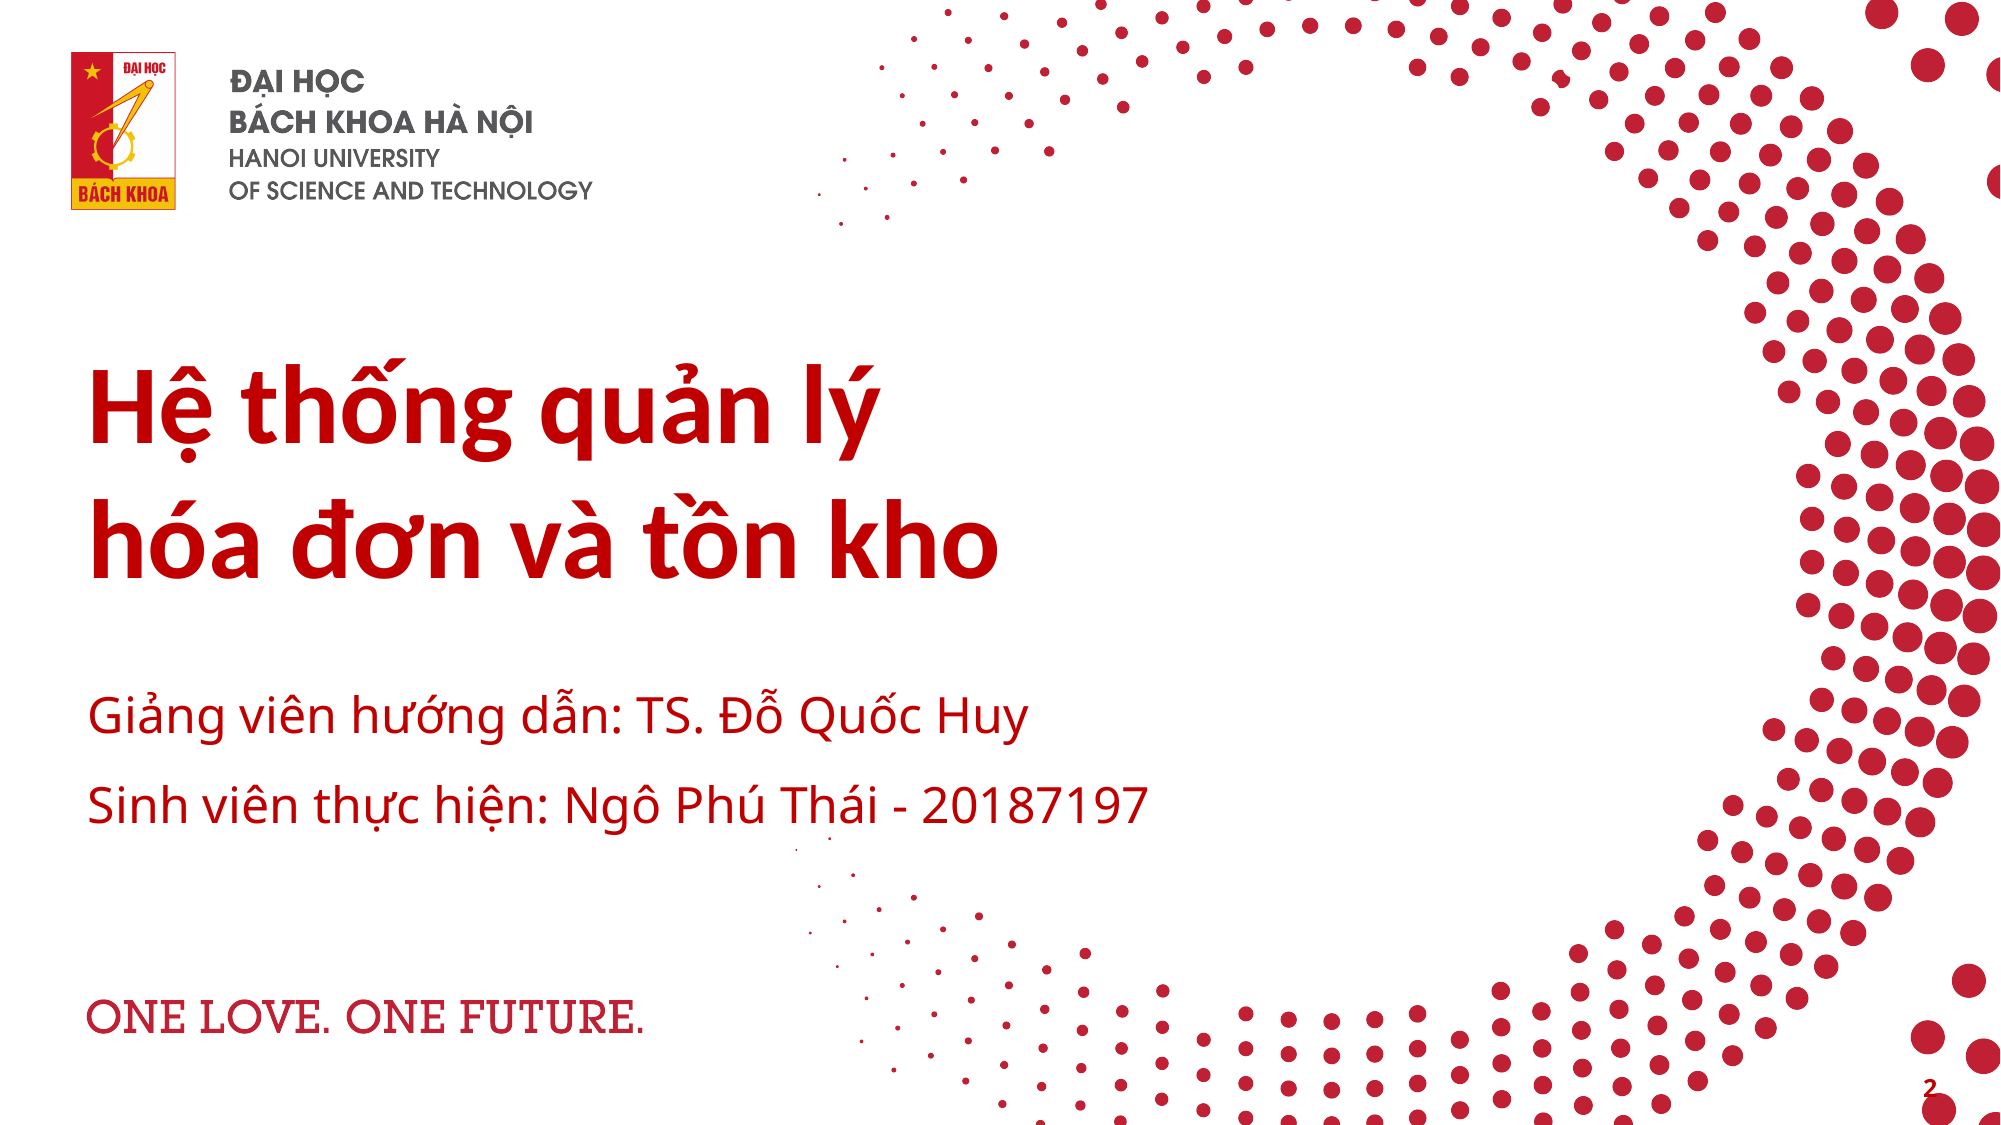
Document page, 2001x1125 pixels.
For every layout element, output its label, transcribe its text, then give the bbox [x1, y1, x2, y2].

text_box Hệ thống quản lý hóa đơn và tồn kho [72, 323, 1079, 609]
picture [0, 0, 2001, 1125]
slide_number 2 [1502, 1065, 1953, 1125]
text_box Giảng viên hướng dẫn: TS. Đỗ Quốc Huy Sinh viên thực hiện: Ngô Phú Thái - 20187197 [72, 646, 1278, 842]
